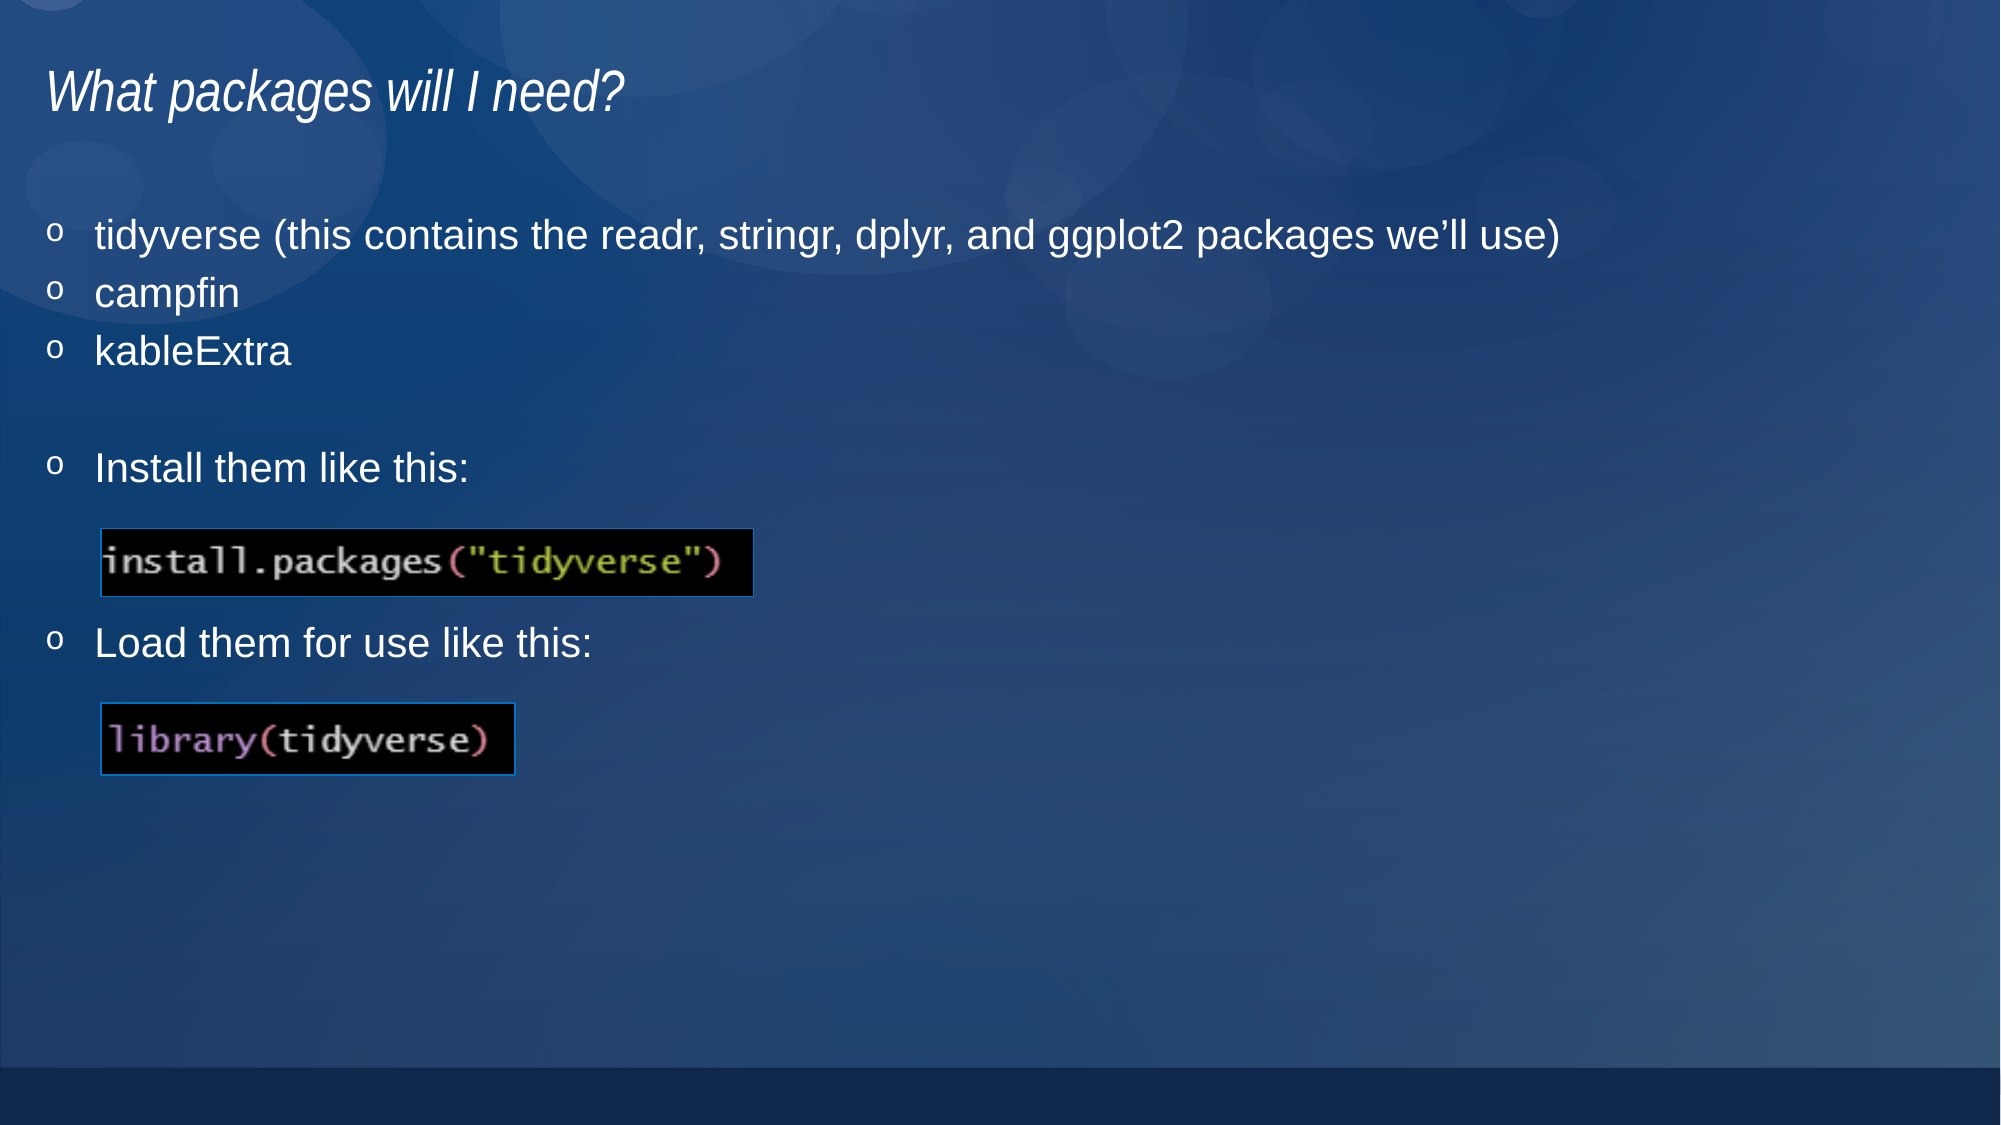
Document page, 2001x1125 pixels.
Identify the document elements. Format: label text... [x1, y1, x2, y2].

title What packages will I need? [29, 29, 1965, 156]
list tidyverse (this contains the readr, stringr, dplyr, and ggplot2 packages we’ll use) campfin kableExtra Install them like this: Load them for use like this: [29, 199, 1965, 977]
picture [0, 0, 2000, 1067]
